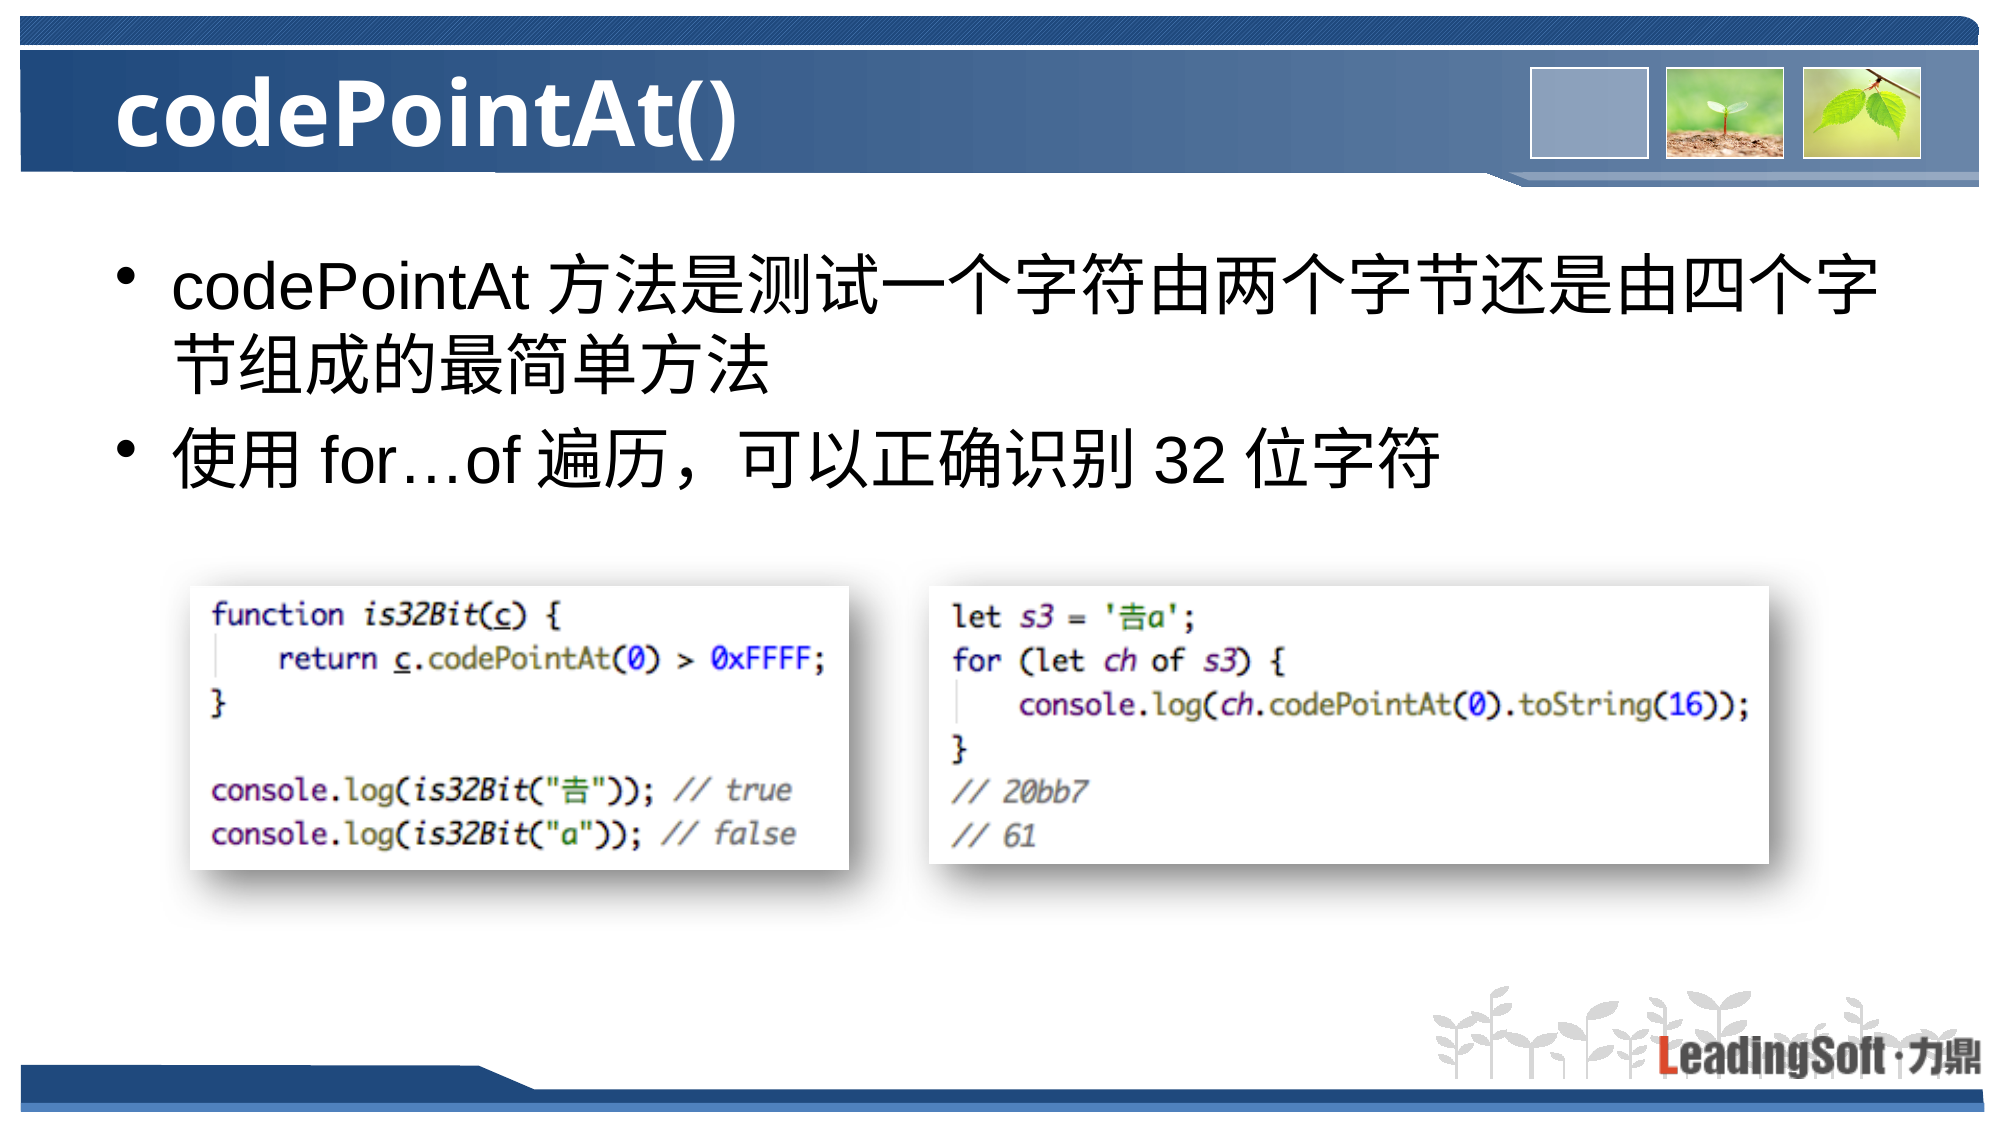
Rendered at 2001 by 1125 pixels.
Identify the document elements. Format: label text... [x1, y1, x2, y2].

picture [189, 585, 849, 870]
title codePointAt() [99, 39, 1517, 182]
picture [1804, 69, 1920, 157]
picture [1667, 69, 1783, 157]
picture [1659, 1036, 1983, 1079]
list codePointAt方法是测试一个字符由两个字节还是由四个字节组成的最简单方法 使用for…of遍历，可以正确识别32位字符 [99, 235, 1900, 1013]
picture [928, 585, 1769, 864]
